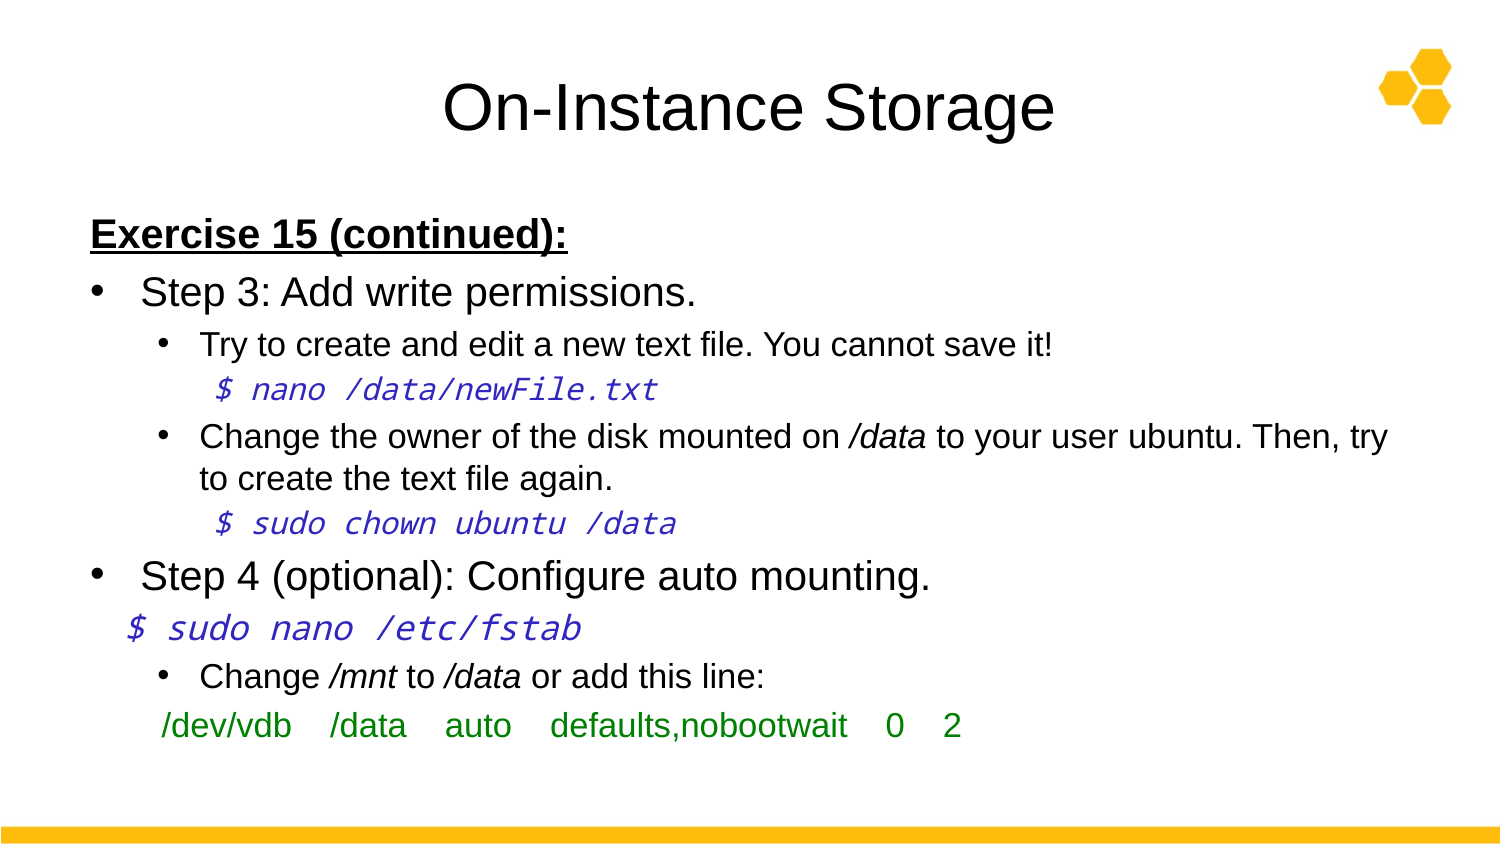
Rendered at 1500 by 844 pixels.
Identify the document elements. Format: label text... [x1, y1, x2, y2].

title On-Instance Storage [75, 33, 1425, 175]
list Exercise 15 (continued): Step 3: Add write permissions. Try to create and edit a new text file. You cannot save it! $ nano /data/newFile.txt Change the owner of the disk mounted on /data to your user ubuntu. Then, try to create the text file again. $ sudo chown ubuntu /data Step 4 (optional): Configure auto mounting. $ sudo nano /etc/fstab Change /mnt to /data or add this line: /dev/vdb /data auto defaults,nobootwait 0 2 [75, 199, 1425, 754]
picture [0, 0, 1500, 844]
